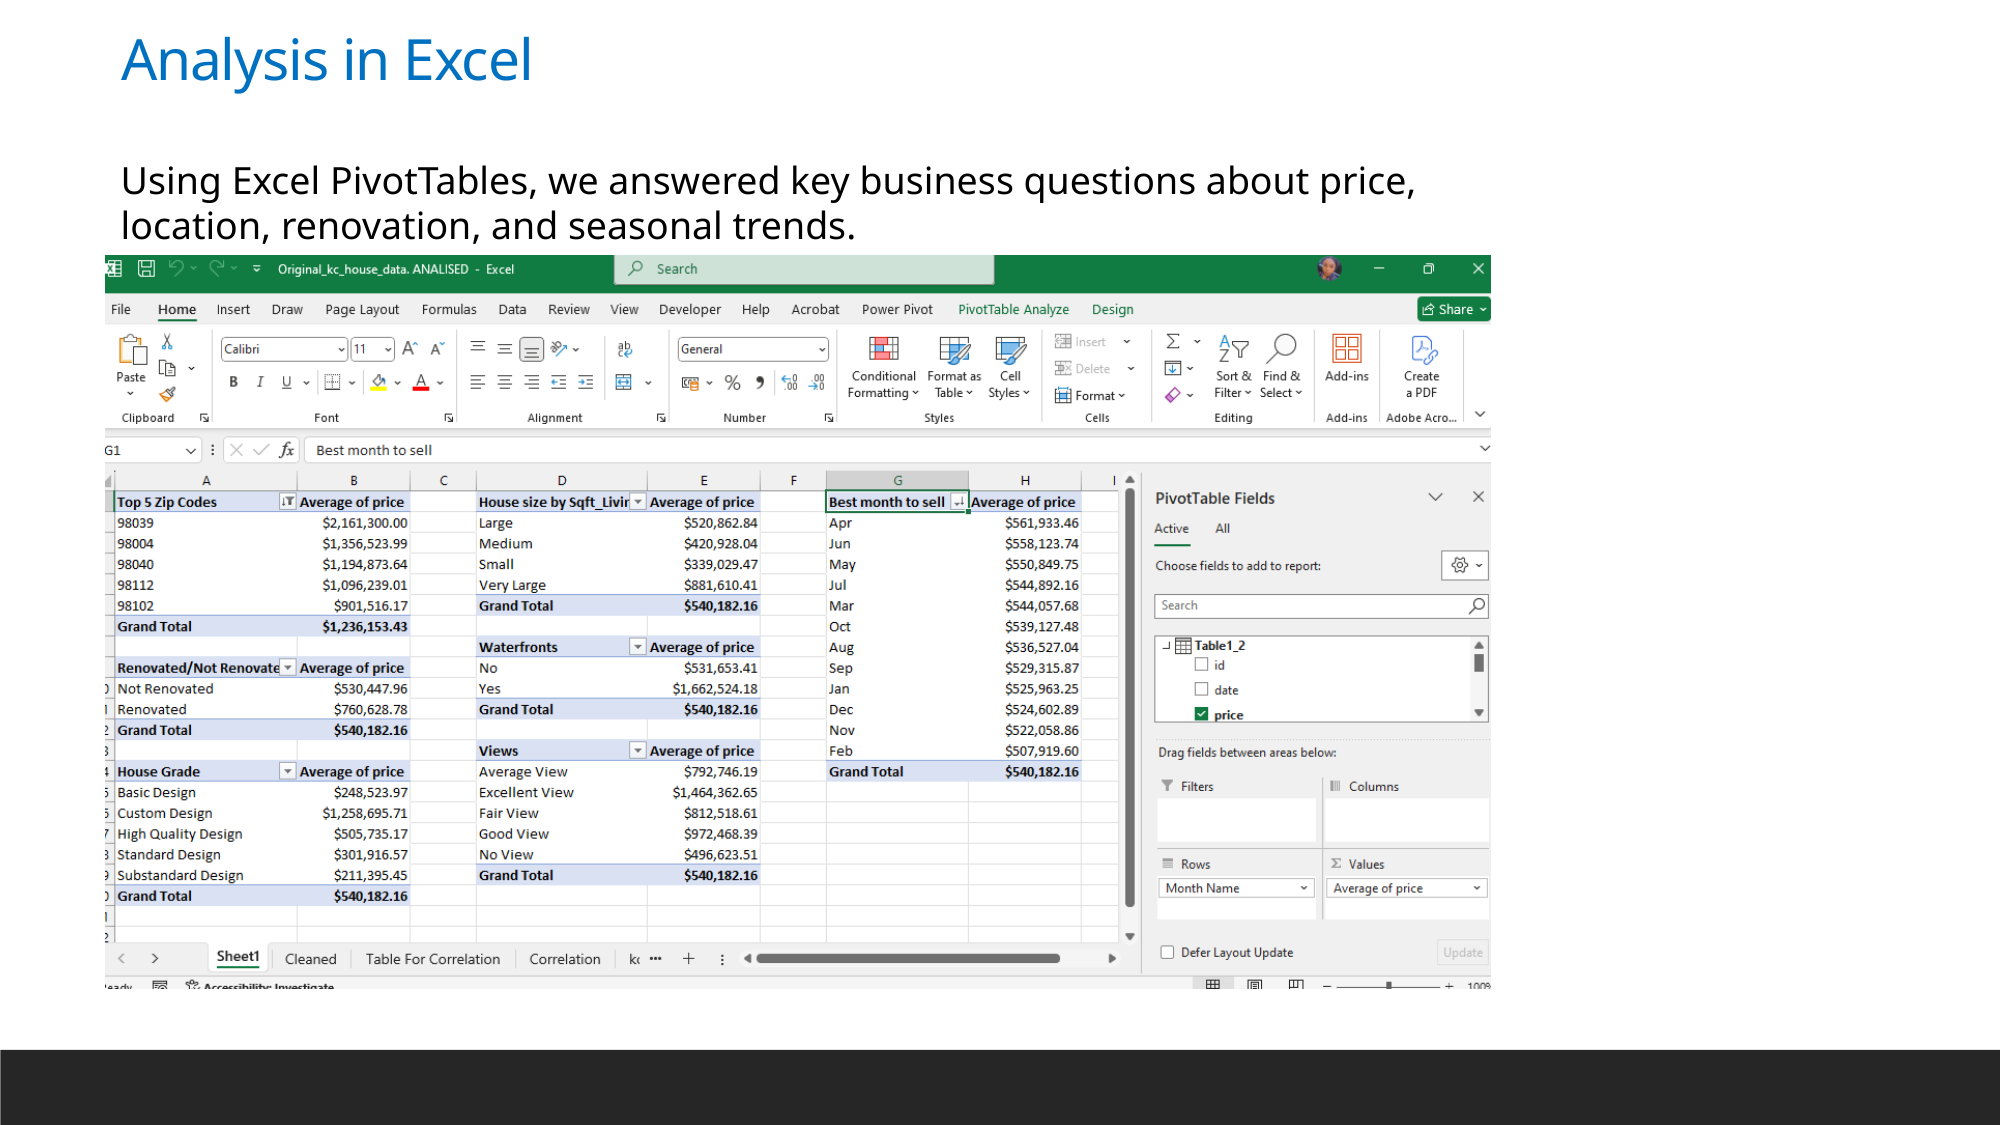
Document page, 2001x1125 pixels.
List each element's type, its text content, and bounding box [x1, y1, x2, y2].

text_box Using Excel PivotTables, we answered key business questions about price, location, renovation, and seasonal trends. [105, 149, 1453, 254]
picture [105, 255, 1492, 990]
title Analysis in Excel [105, 18, 1756, 256]
